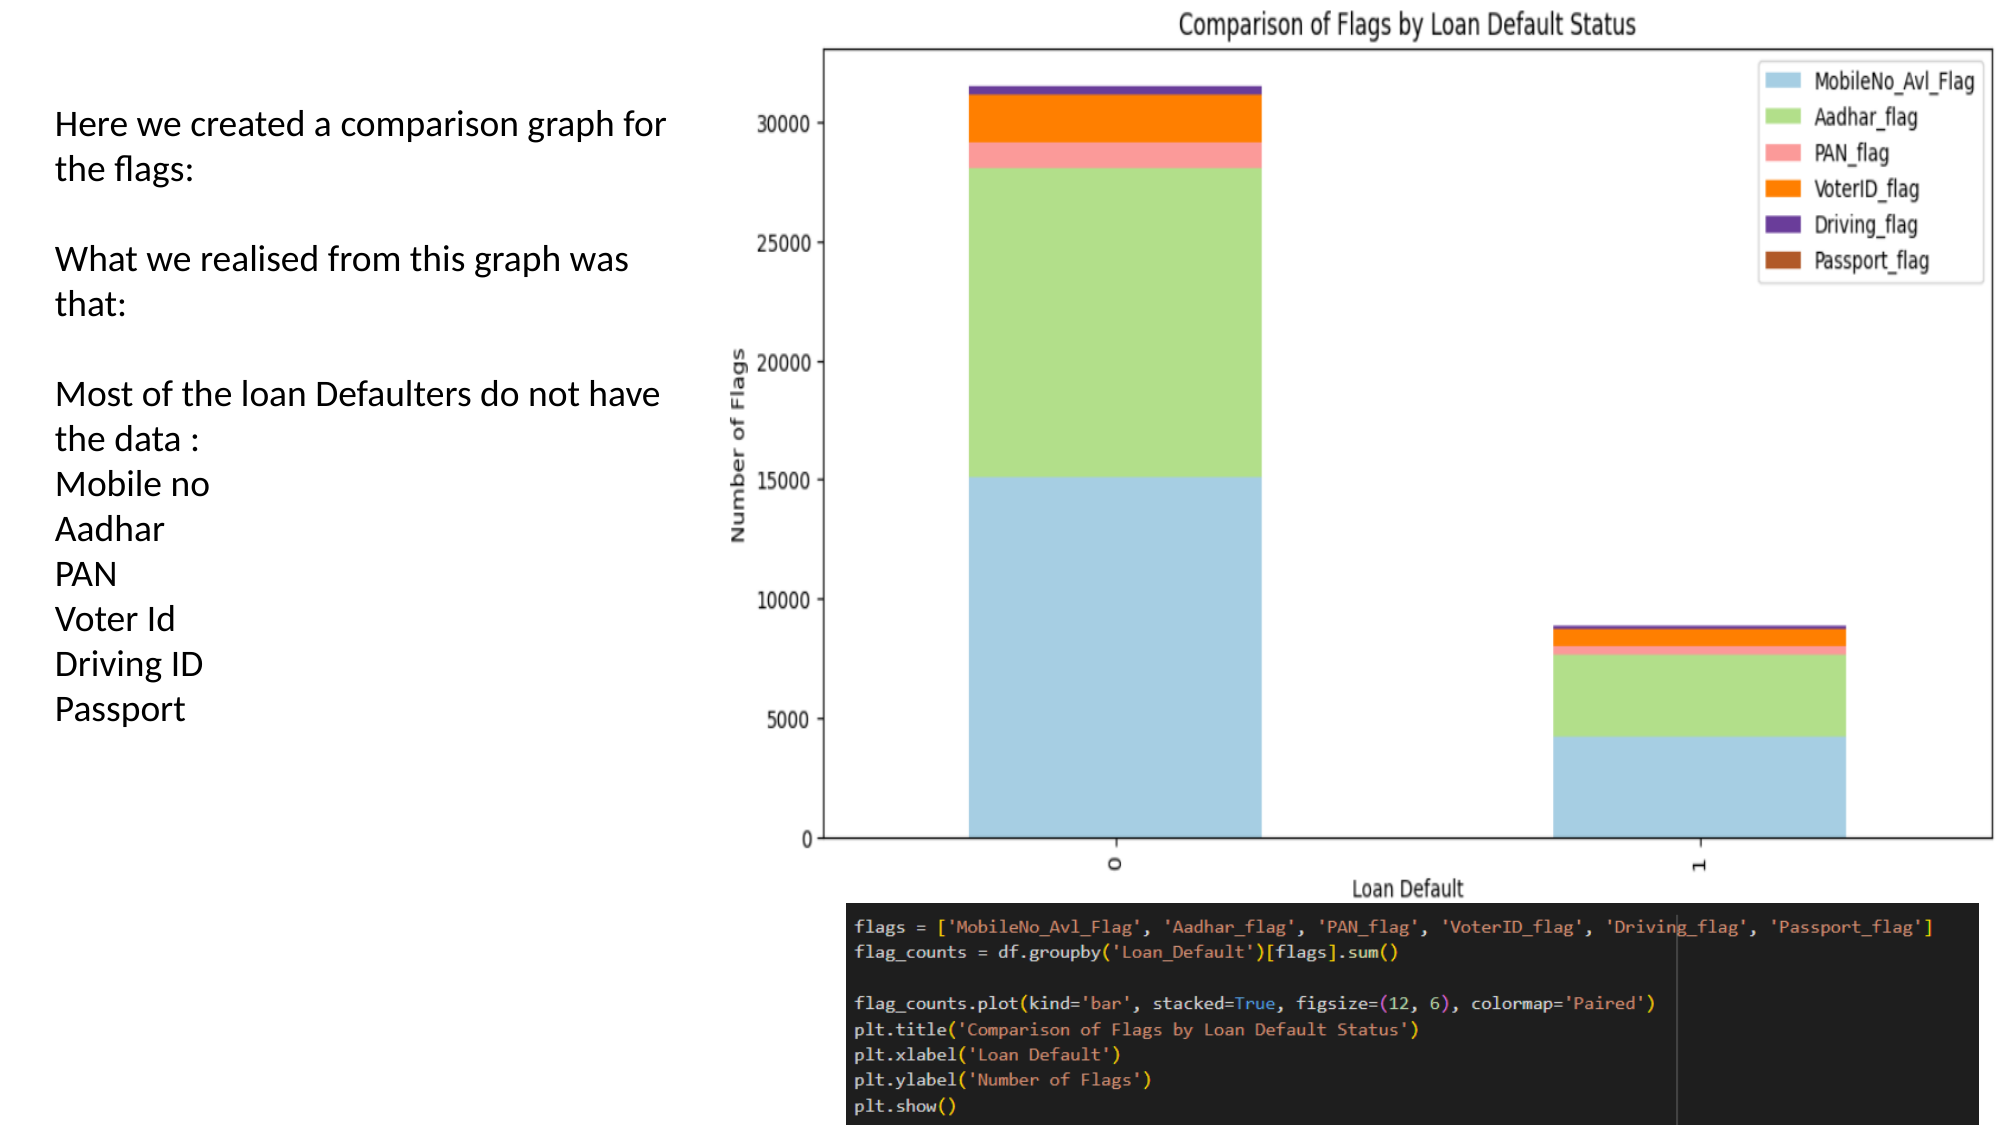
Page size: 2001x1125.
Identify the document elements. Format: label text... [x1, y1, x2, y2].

picture [720, 0, 2000, 1125]
text_box Here we created a comparison graph for the flags: What we realised from this graph was that: Most of the loan Defaulters do not have the data : Mobile no Aadhar PAN Voter Id Driving ID Passport [40, 91, 720, 737]
